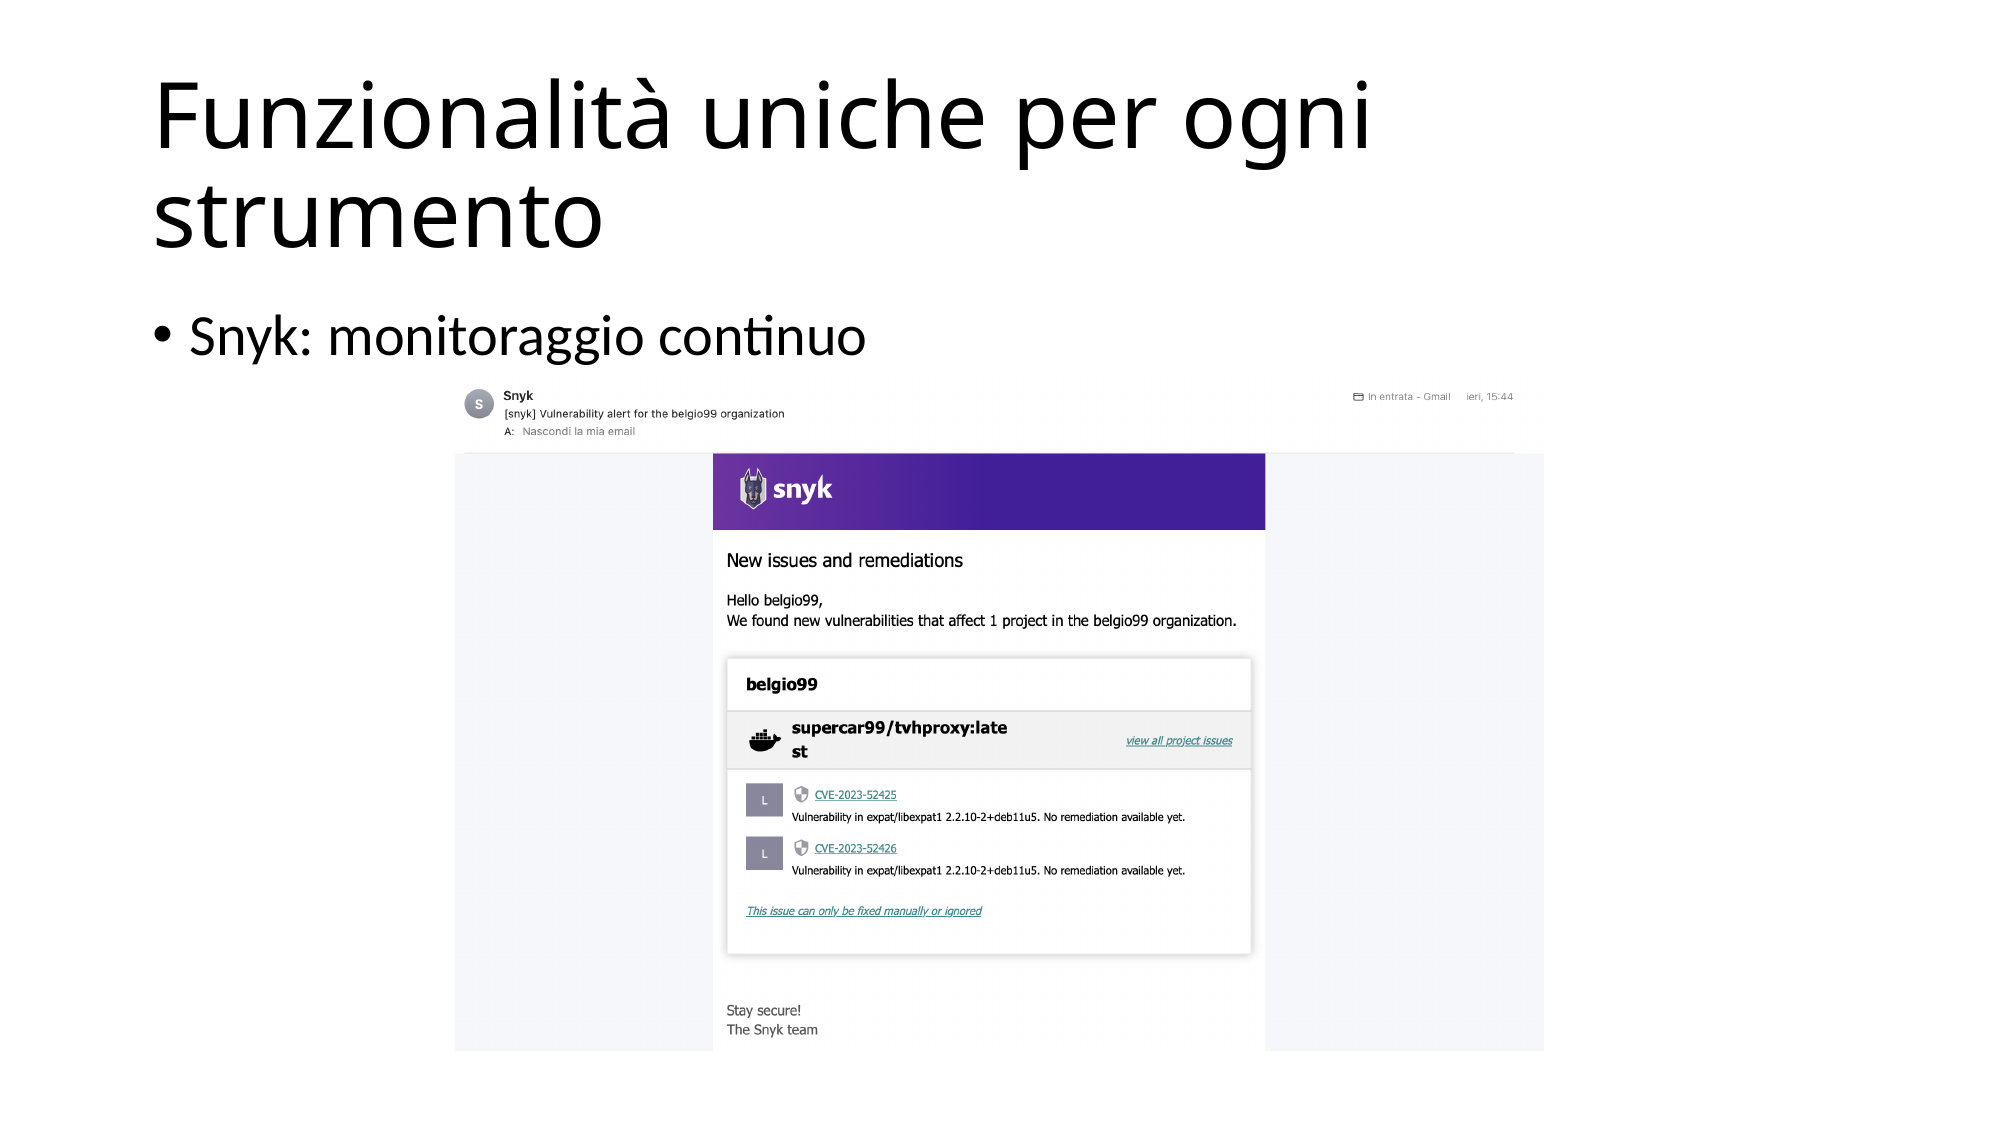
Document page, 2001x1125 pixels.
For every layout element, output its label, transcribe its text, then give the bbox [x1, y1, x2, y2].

title Funzionalità uniche per ogni strumento [137, 59, 1863, 278]
picture [455, 376, 1544, 1051]
list Snyk: monitoraggio continuo [137, 297, 1863, 1012]
